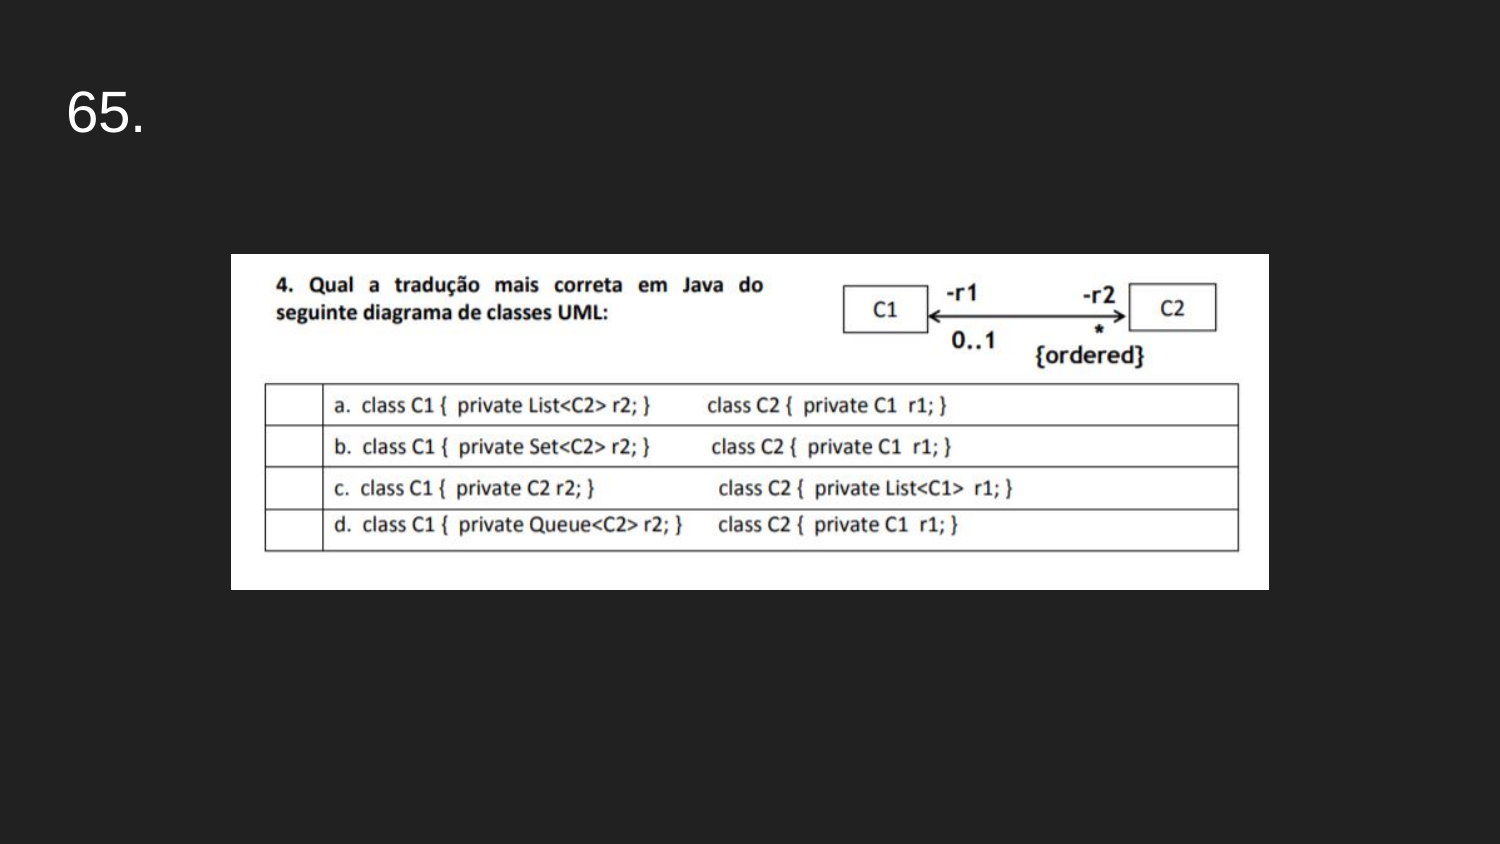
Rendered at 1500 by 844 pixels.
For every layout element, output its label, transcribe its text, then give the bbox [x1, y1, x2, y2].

title 65. [51, 59, 1449, 153]
picture [231, 254, 1269, 590]
